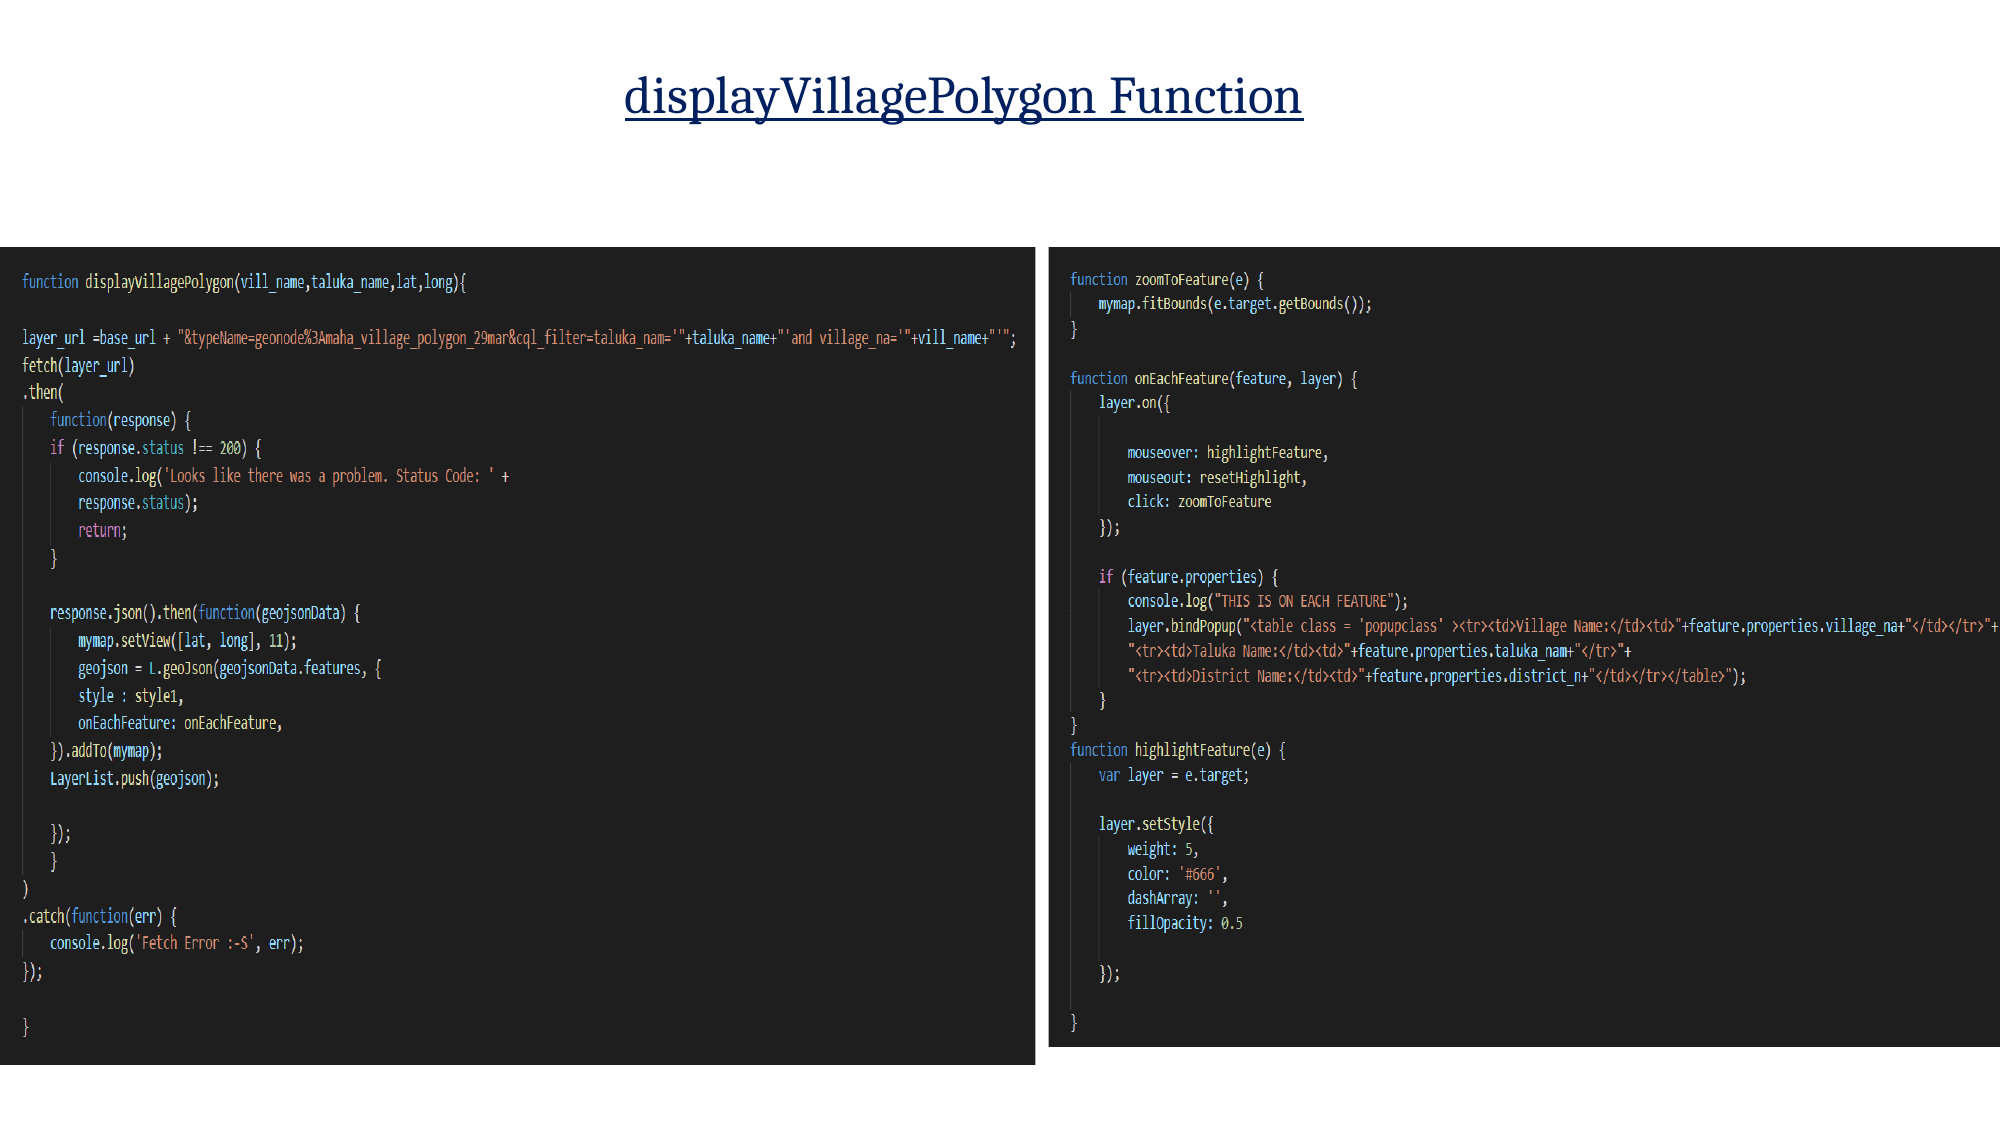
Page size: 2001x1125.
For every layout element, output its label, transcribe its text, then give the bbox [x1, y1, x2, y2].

picture [1048, 247, 2000, 1047]
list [0, 247, 1036, 1065]
title displayVillagePolygon Function [147, 60, 1783, 133]
